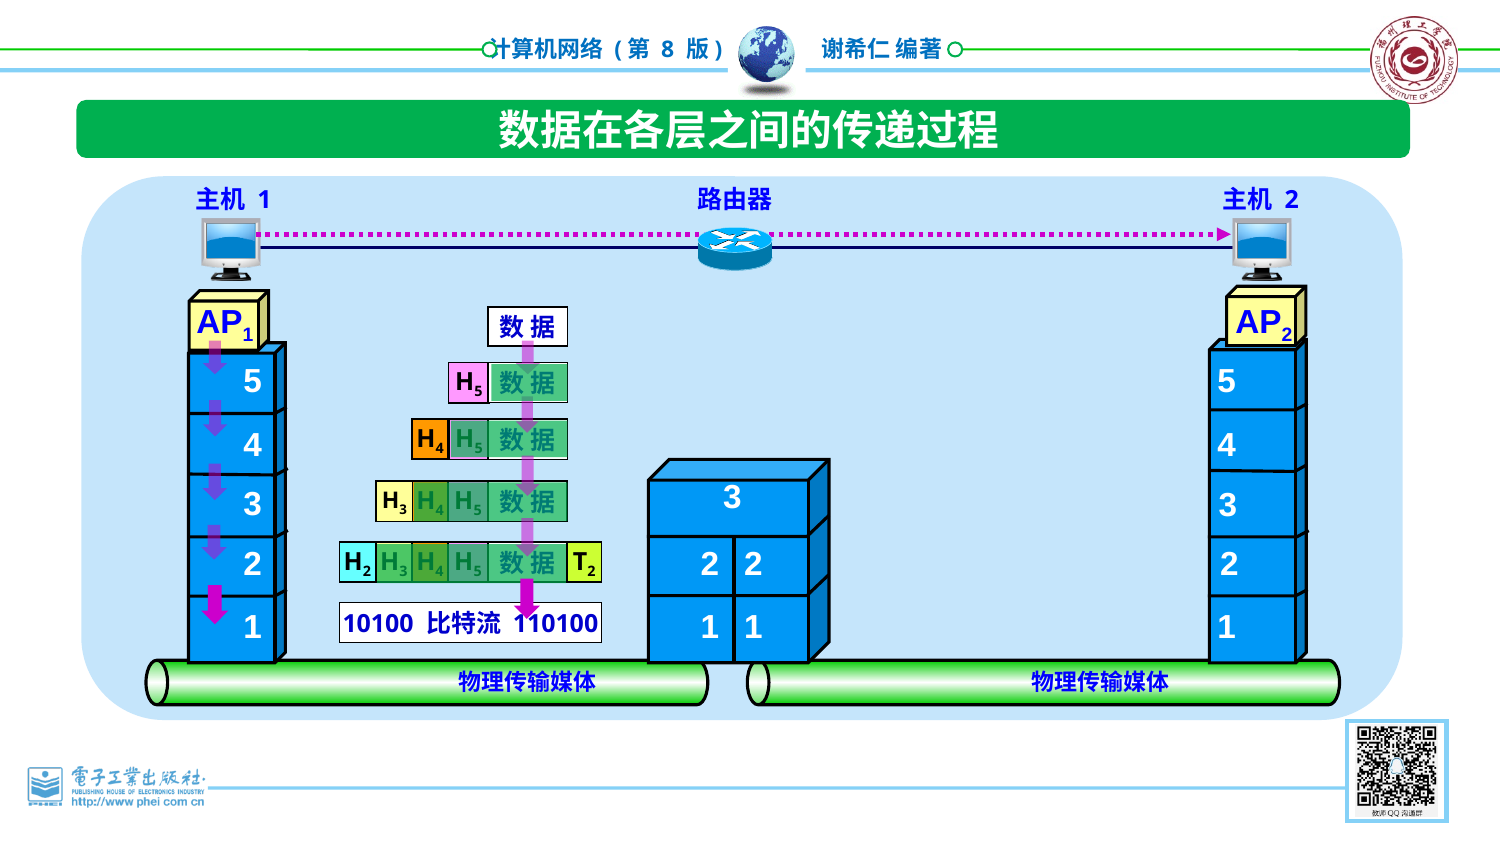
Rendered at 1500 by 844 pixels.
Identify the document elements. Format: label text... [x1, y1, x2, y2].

picture [738, 232, 758, 239]
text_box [375, 541, 568, 583]
picture [196, 214, 265, 283]
picture [1227, 214, 1296, 283]
picture [712, 241, 732, 251]
picture [697, 259, 773, 271]
text_box [145, 660, 708, 705]
text_box 协议(n) [193, 221, 1226, 290]
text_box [411, 480, 568, 522]
text_box 主机 1 [180, 176, 287, 221]
text_box H5 [448, 383, 487, 394]
picture [713, 232, 734, 238]
text_box T2 [568, 541, 602, 583]
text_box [180, 290, 289, 663]
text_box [202, 396, 539, 437]
picture [736, 24, 796, 99]
picture [1355, 724, 1438, 817]
picture [1370, 16, 1458, 104]
picture [737, 242, 759, 250]
picture [23, 764, 208, 809]
text_box [747, 660, 1340, 705]
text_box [448, 418, 568, 460]
text_box H4 [411, 445, 443, 454]
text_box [1201, 285, 1309, 663]
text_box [646, 459, 830, 663]
picture [697, 226, 773, 242]
text_box 物理传输媒体 [443, 660, 612, 703]
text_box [202, 455, 540, 501]
text_box [489, 362, 569, 403]
text_box H3 [376, 509, 406, 516]
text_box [748, 670, 767, 674]
text_box 10100 比特流 110100 [339, 602, 602, 643]
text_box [202, 340, 540, 375]
text_box [79, 174, 1405, 723]
text_box H2 [339, 568, 370, 576]
text_box 物理传输媒体 [1016, 660, 1185, 703]
text_box 主机 2 [1208, 176, 1314, 221]
list 数据在各层之间的传递过程 [204, 99, 1293, 158]
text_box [200, 517, 540, 560]
text_box 路由器 [682, 176, 788, 221]
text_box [200, 578, 541, 625]
text_box 数 据 [487, 306, 568, 346]
